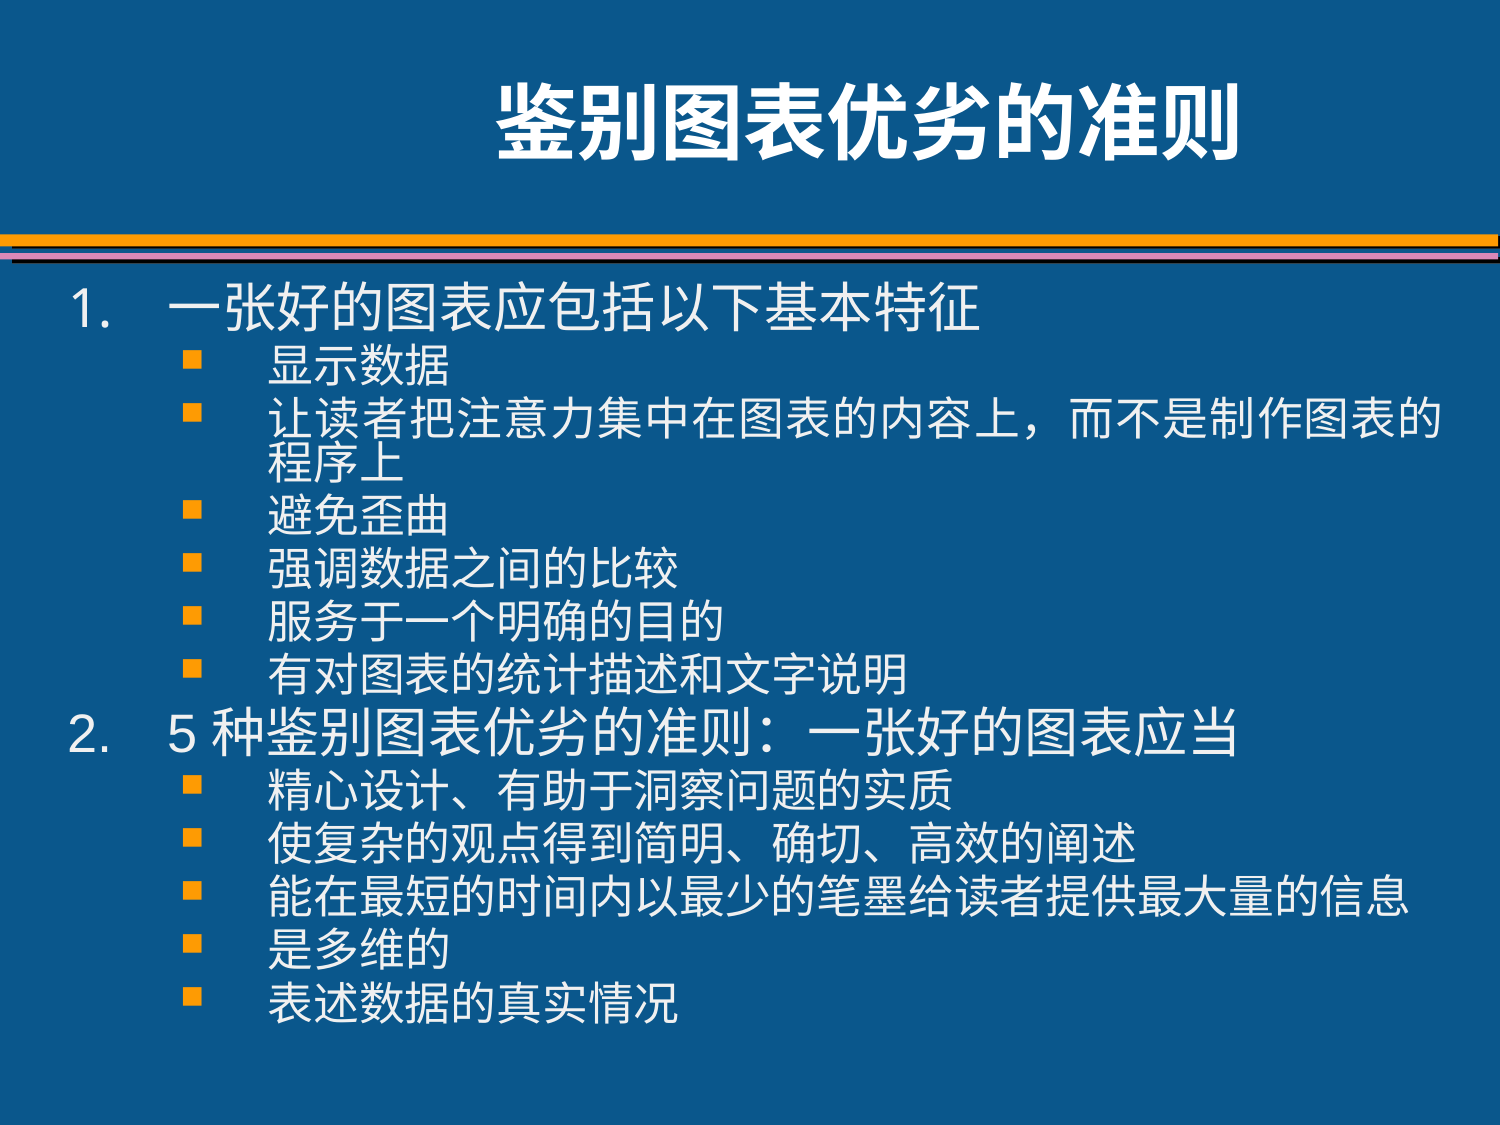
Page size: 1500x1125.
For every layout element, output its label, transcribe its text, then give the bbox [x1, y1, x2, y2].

list 一张好的图表应包括以下基本特征 显示数据 让读者把注意力集中在图表的内容上，而不是制作图表的程序上 避免歪曲 强调数据之间的比较 服务于一个明确的目的 有对图表的统计描述和文字说明 5种鉴别图表优劣的准则：一张好的图表应当 精心设计、有助于洞察问题的实质 使复杂的观点得到简明、确切、高效的阐述 能在最短的时间内以最少的笔墨给读者提供最大量的信息 是多维的 表述数据的真实情况 [53, 278, 1459, 1059]
title 鉴别图表优劣的准则 [312, 31, 1425, 220]
